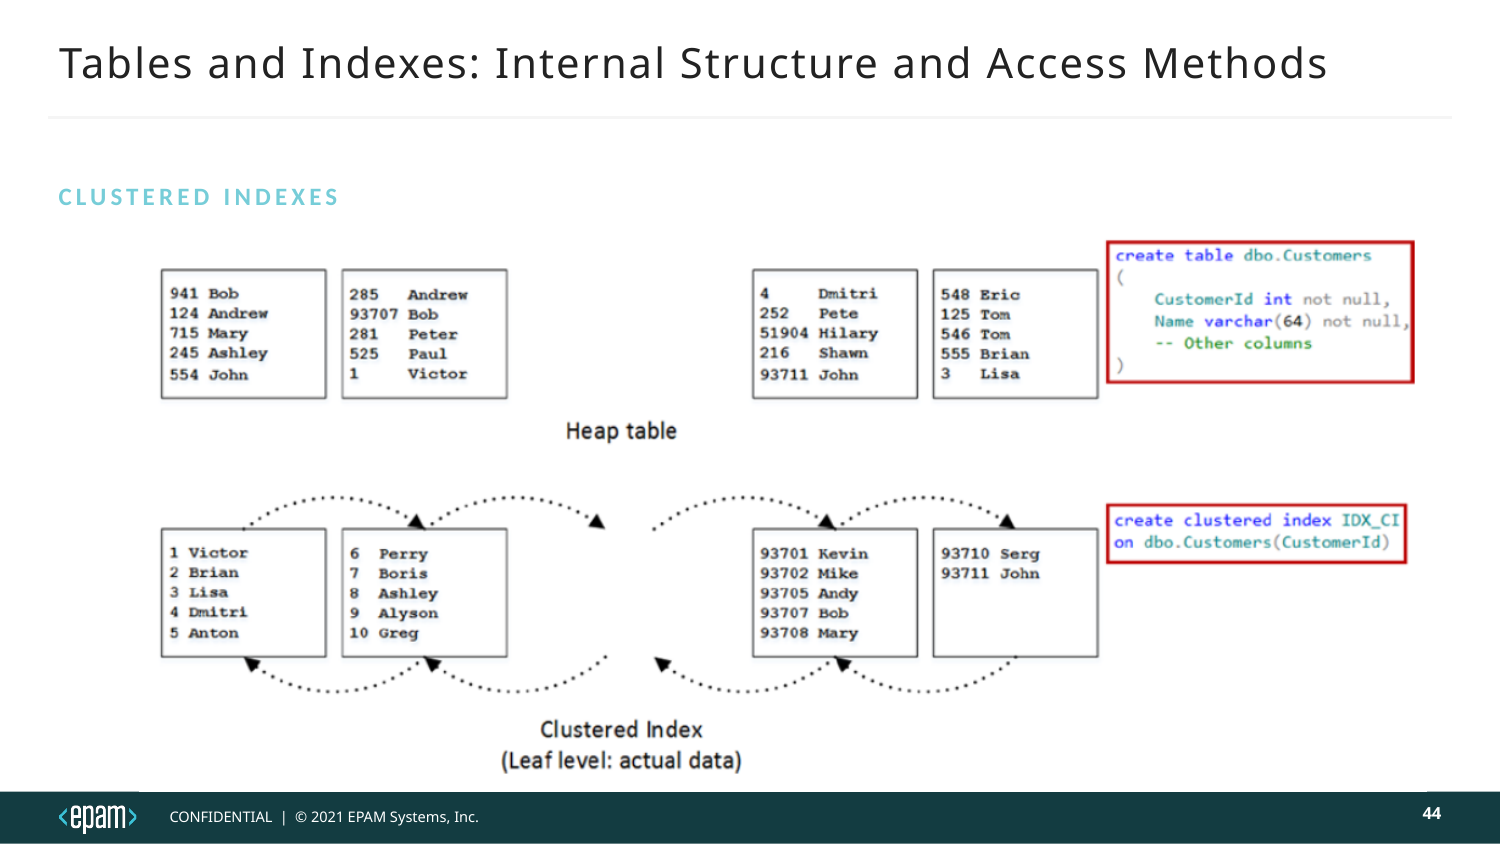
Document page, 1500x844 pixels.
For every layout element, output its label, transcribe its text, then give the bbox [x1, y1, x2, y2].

title Tables and Indexes: Internal Structure and Access Methods [59, 37, 1442, 87]
slide_number 44 [1216, 791, 1442, 844]
text_box [22, 218, 1296, 819]
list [139, 205, 1427, 792]
list Clustered Indexes [58, 177, 1442, 234]
